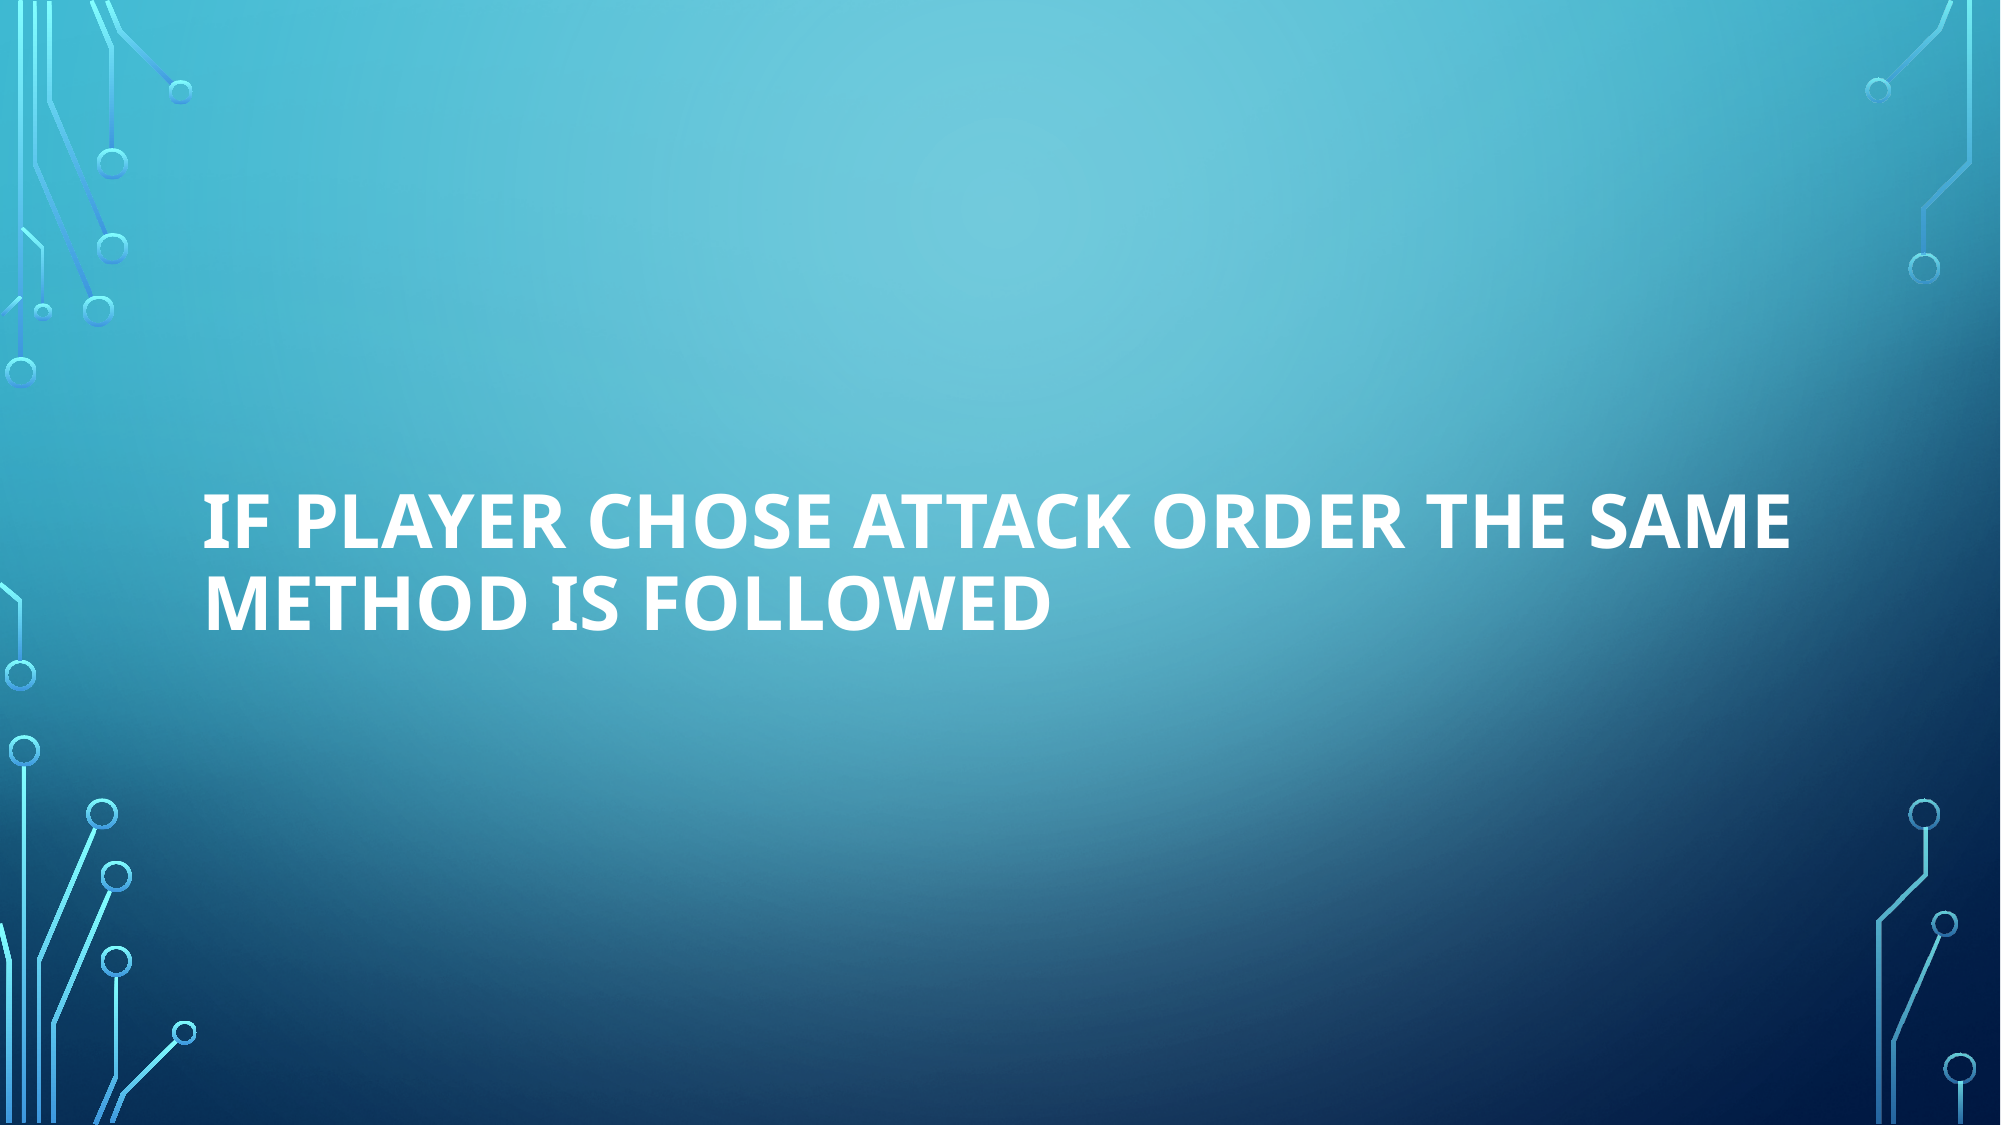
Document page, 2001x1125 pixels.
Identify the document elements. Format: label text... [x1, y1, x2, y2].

title IF PLAYER CHOSE ATTACK ORDER THE SAME METHOD IS FOLLOWED [187, 443, 1813, 687]
